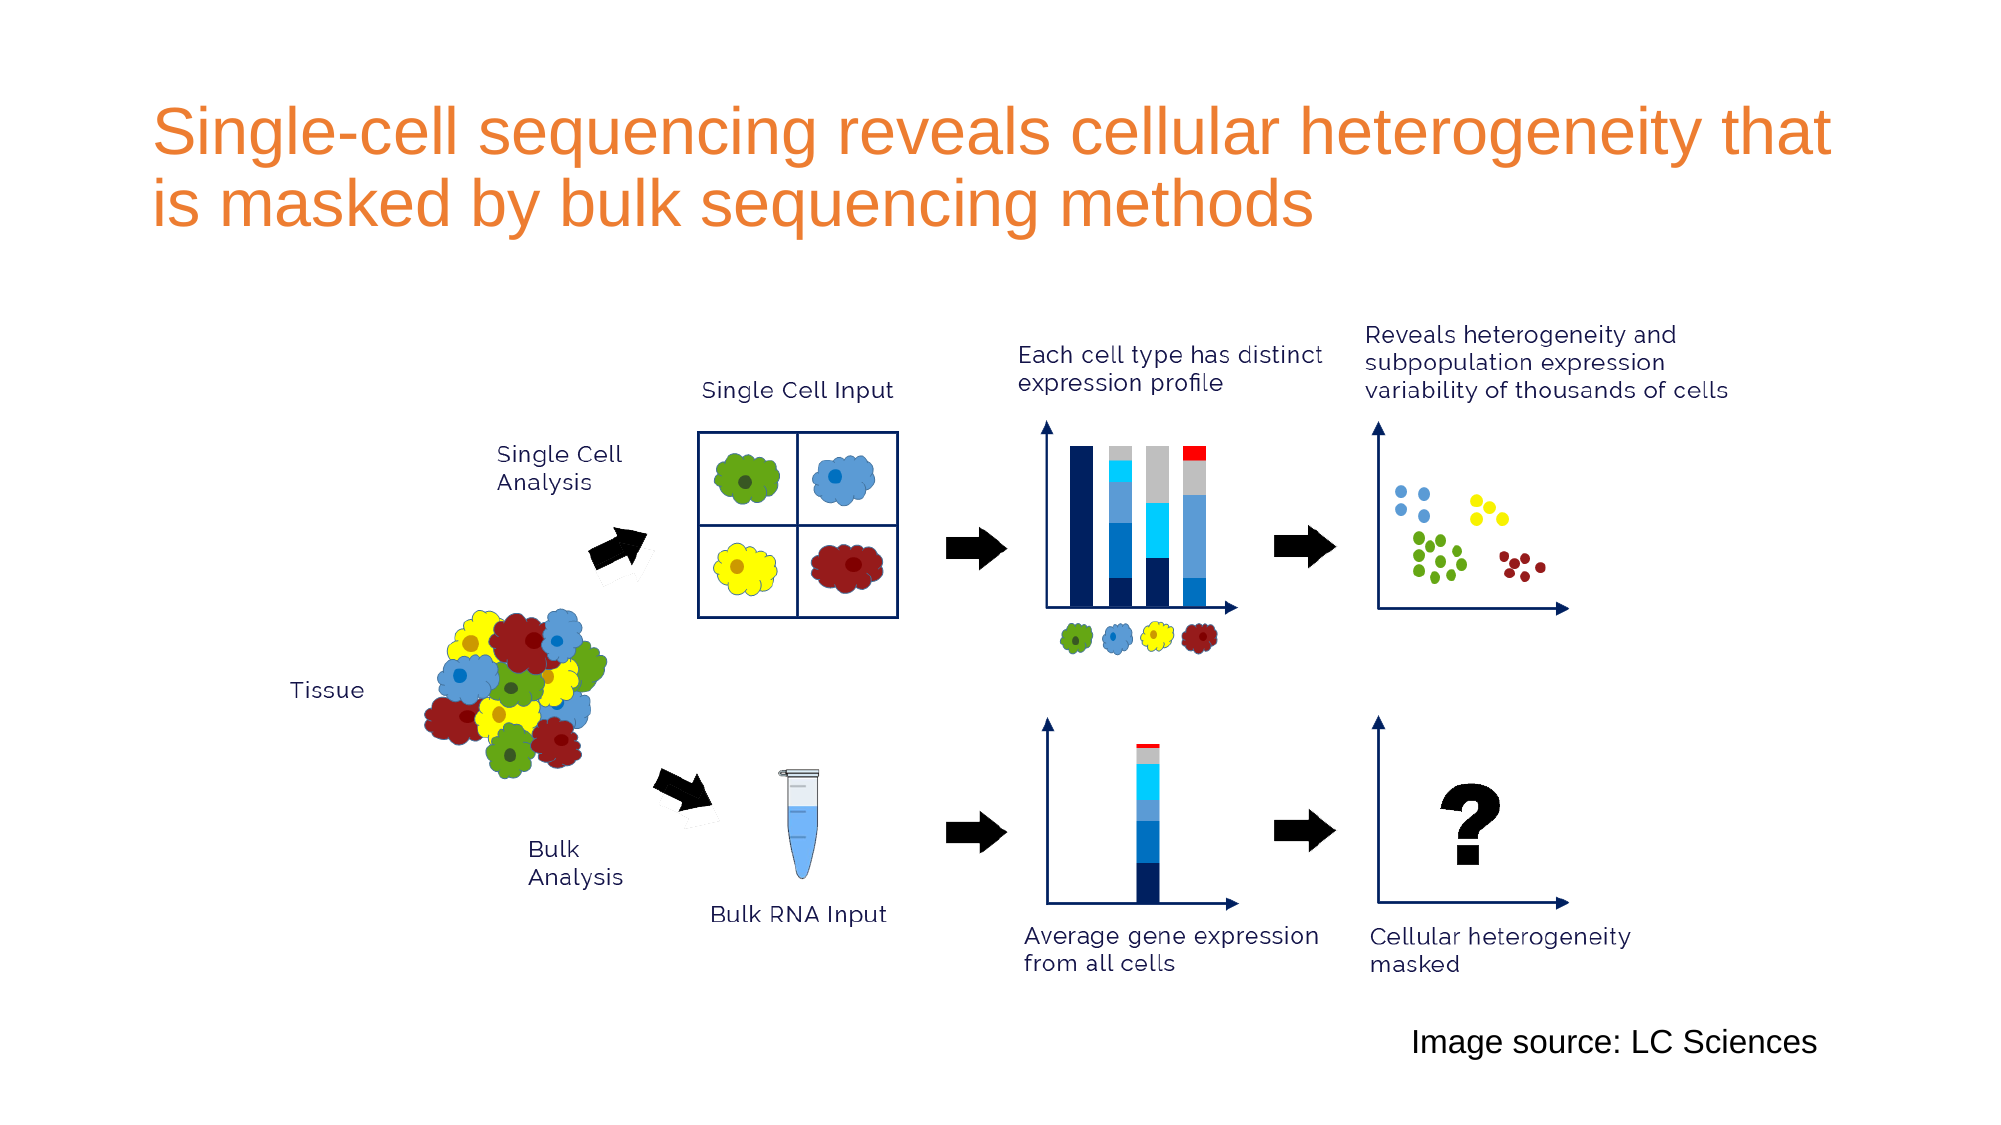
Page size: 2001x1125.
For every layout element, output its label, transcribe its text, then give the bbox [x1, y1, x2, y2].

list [250, 299, 1750, 1014]
title Single-cell sequencing reveals cellular heterogeneity that is masked by bulk sequencing methods [137, 59, 1863, 278]
text_box Image source: LC Sciences [1396, 1013, 1834, 1068]
